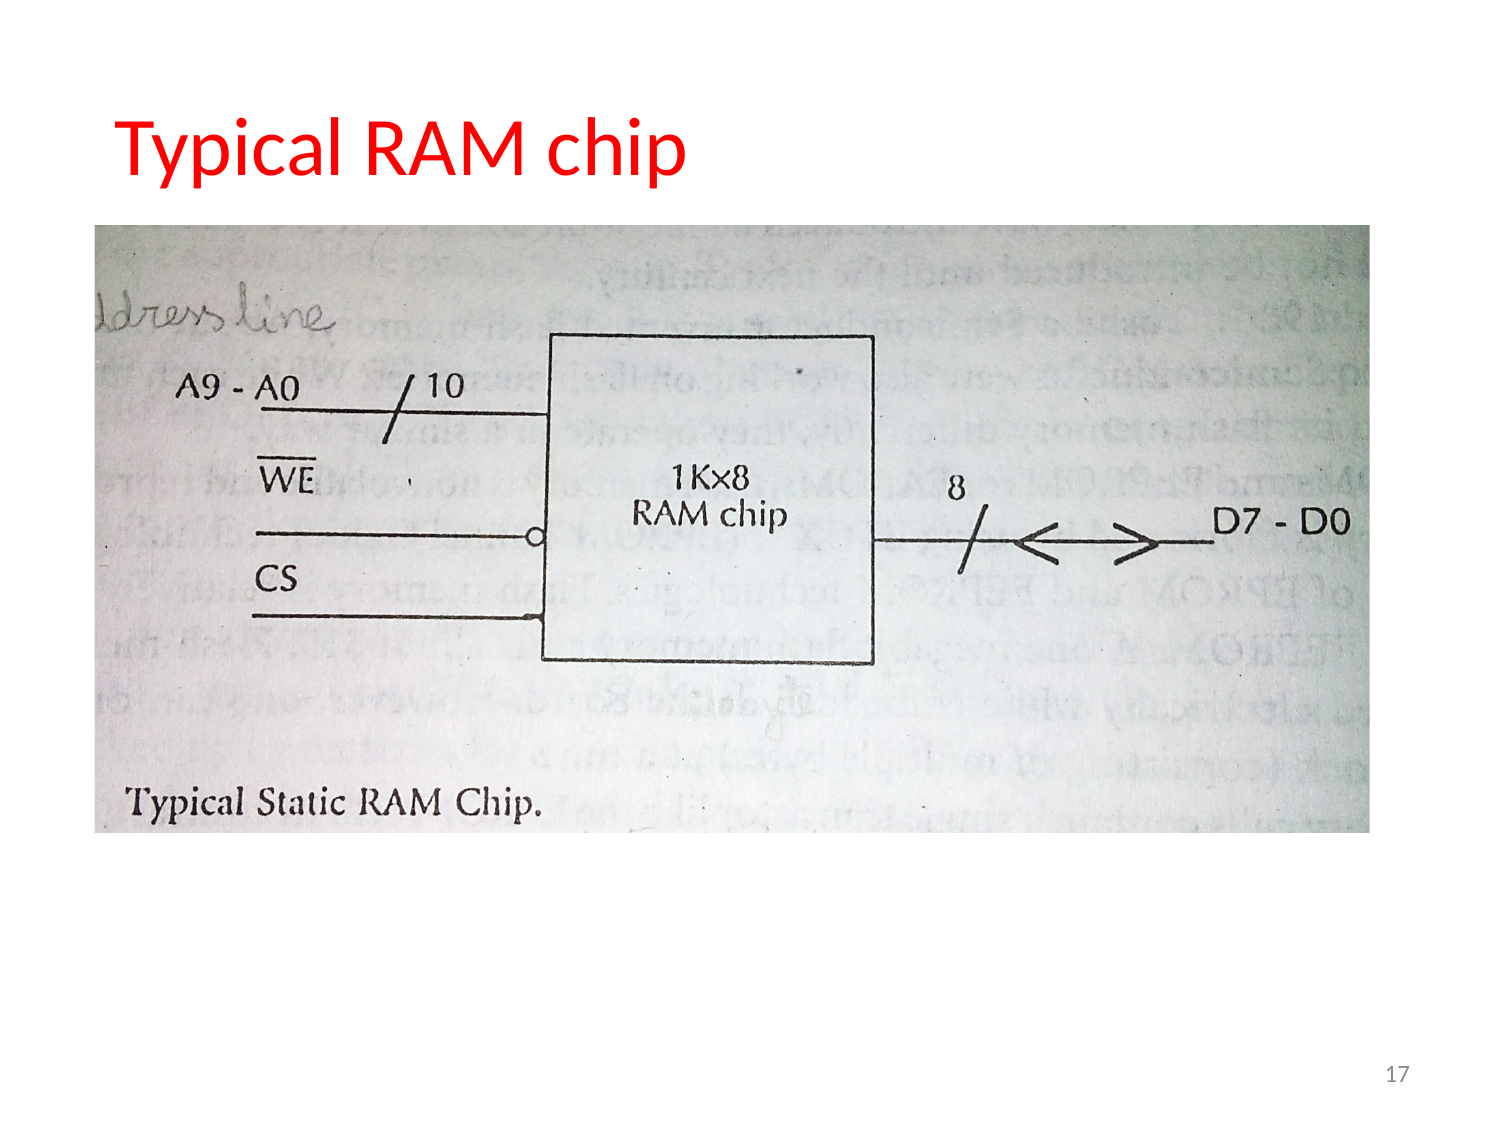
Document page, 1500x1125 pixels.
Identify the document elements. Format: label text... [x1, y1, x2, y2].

text_box Typical RAM chip [99, 34, 1438, 350]
slide_number 17 [1074, 1042, 1425, 1103]
picture [94, 224, 1370, 833]
